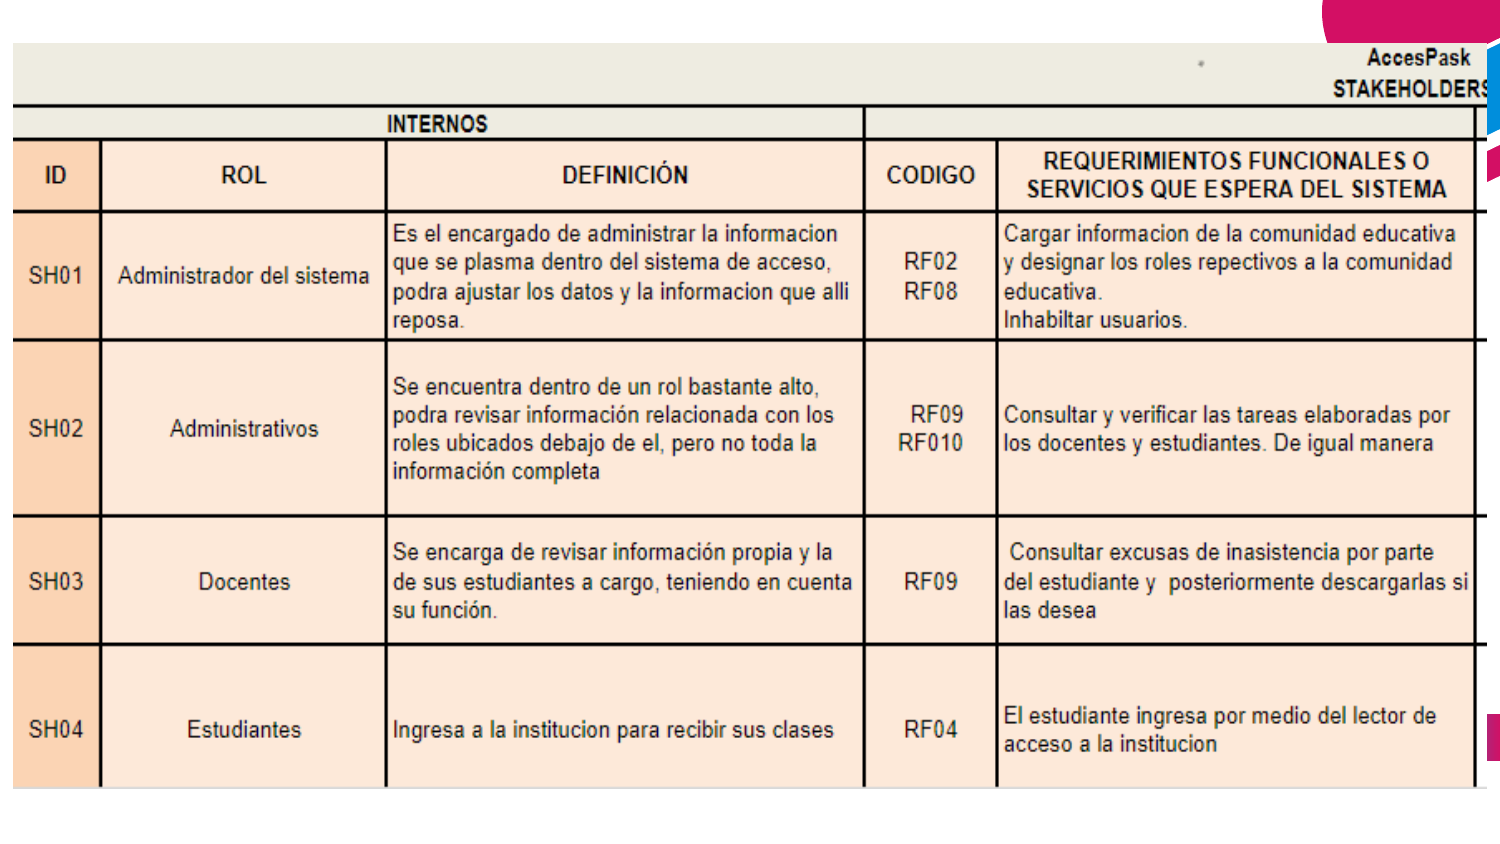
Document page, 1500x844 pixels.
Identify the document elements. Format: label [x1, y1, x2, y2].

picture [13, 43, 1487, 790]
